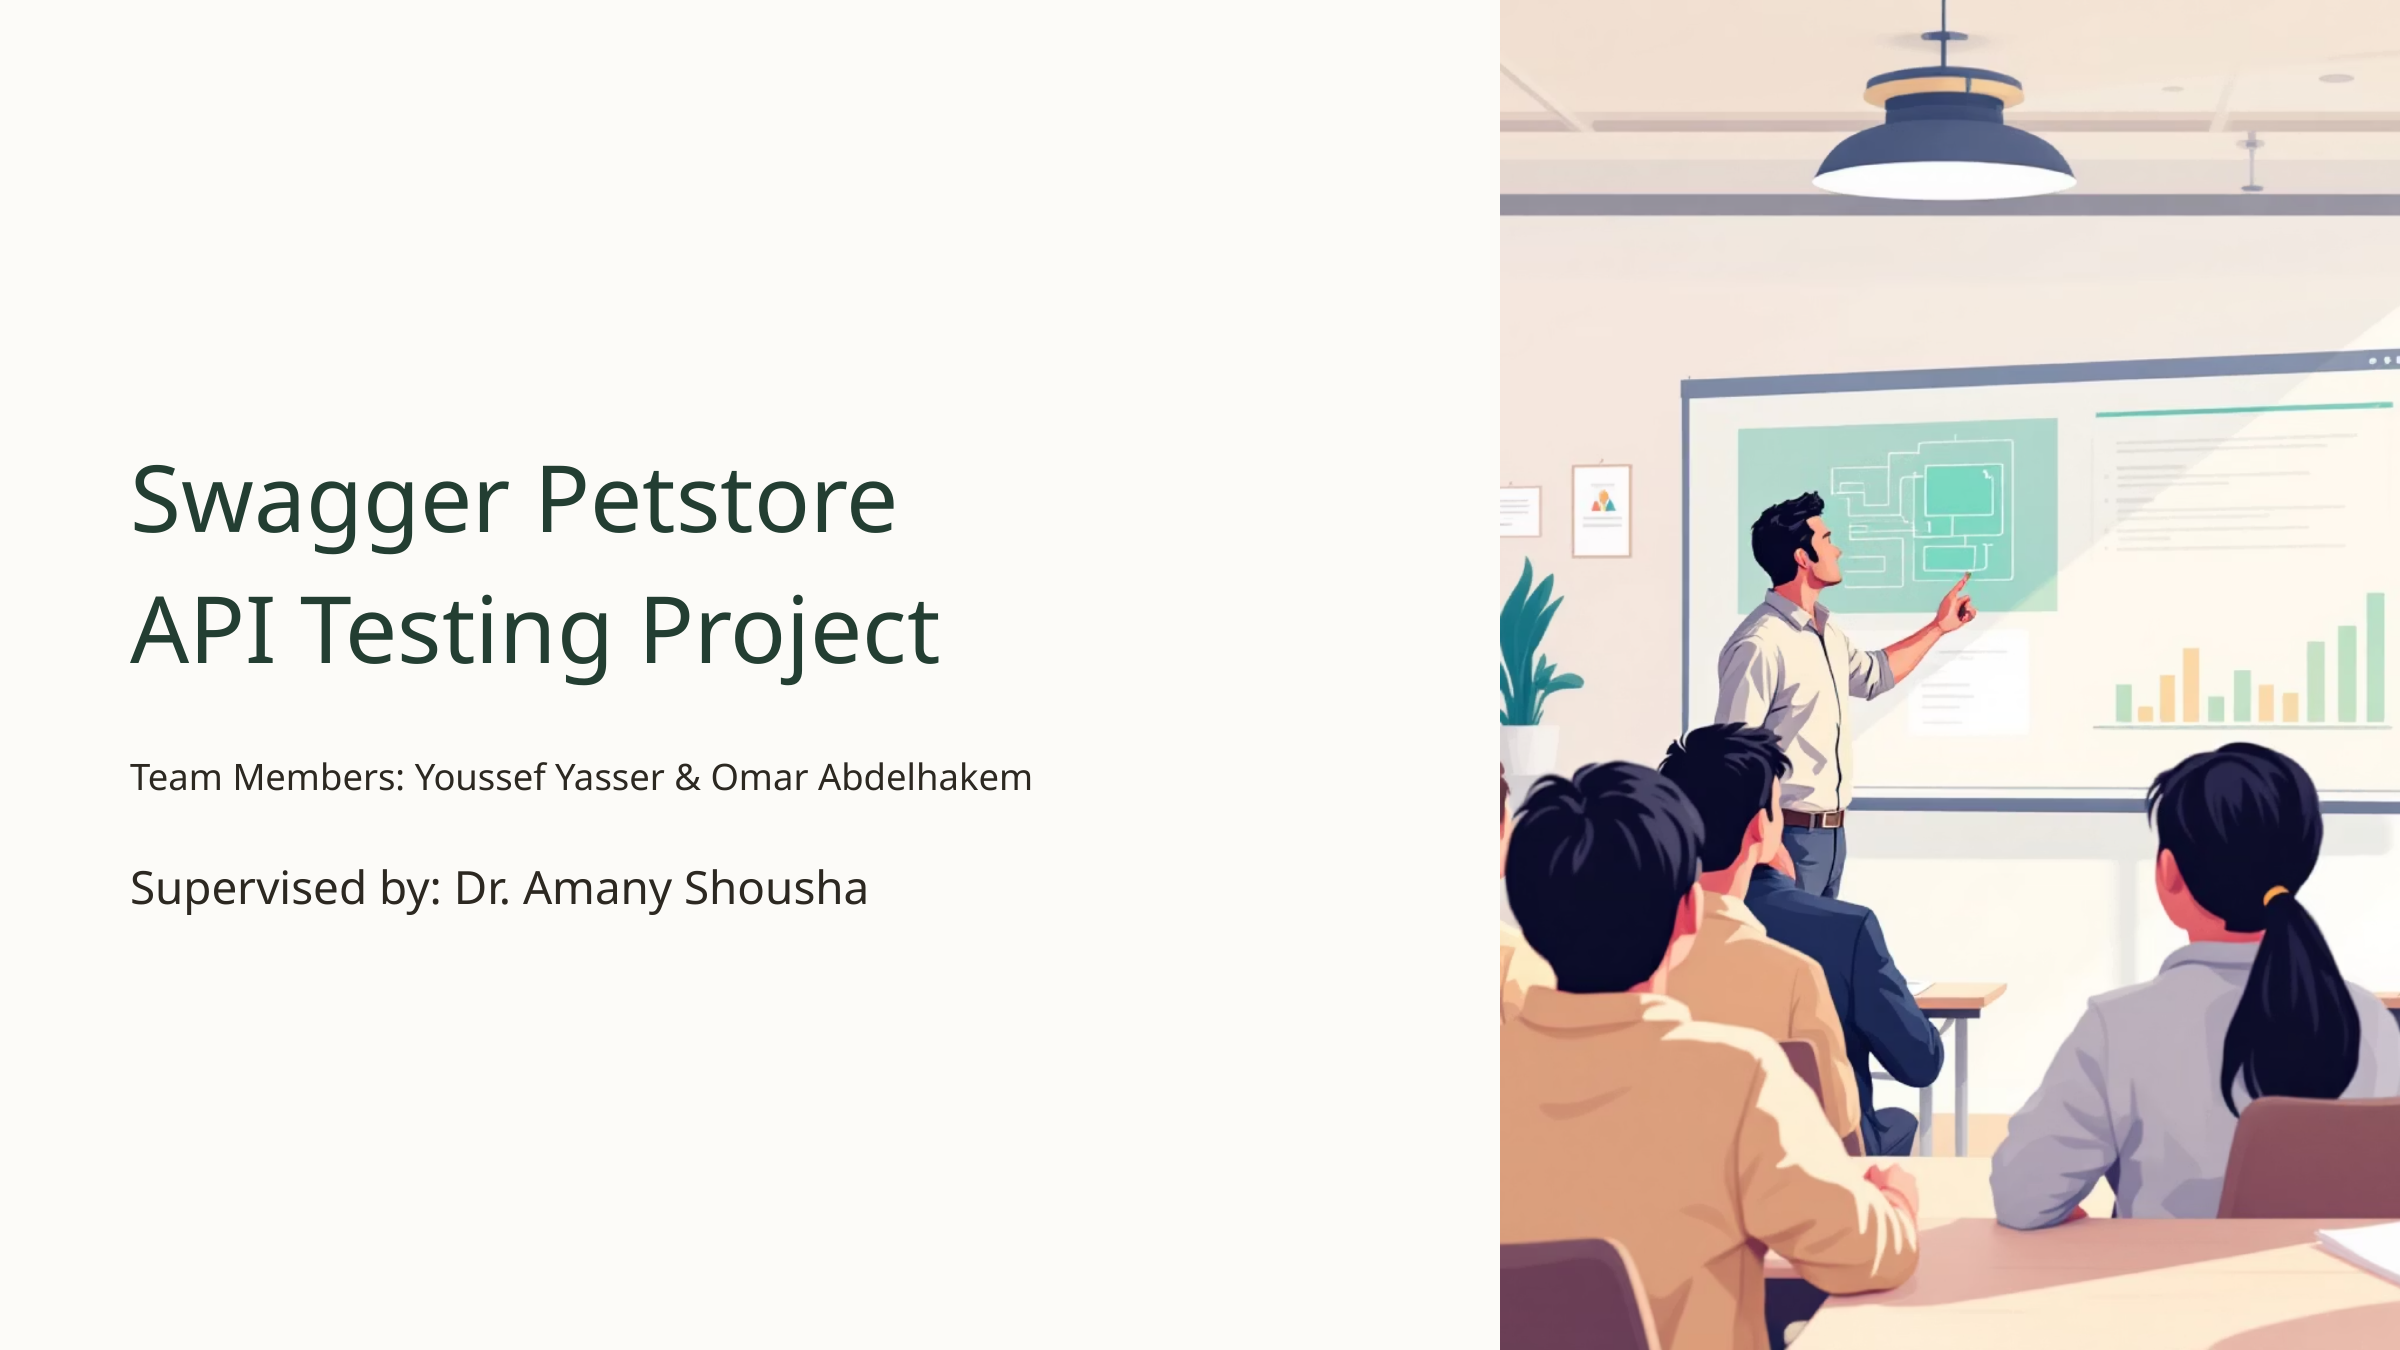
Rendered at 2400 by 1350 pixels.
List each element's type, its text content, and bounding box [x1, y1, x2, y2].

picture [1499, 0, 2400, 1350]
text_box Supervised by: Dr. Amany Shousha [130, 840, 1370, 915]
text_box Team Members: Youssef Yasser & Omar Abdelhakem [130, 738, 1370, 799]
text_box Swagger Petstore [130, 435, 1061, 552]
text_box API Testing Project [130, 566, 1061, 683]
